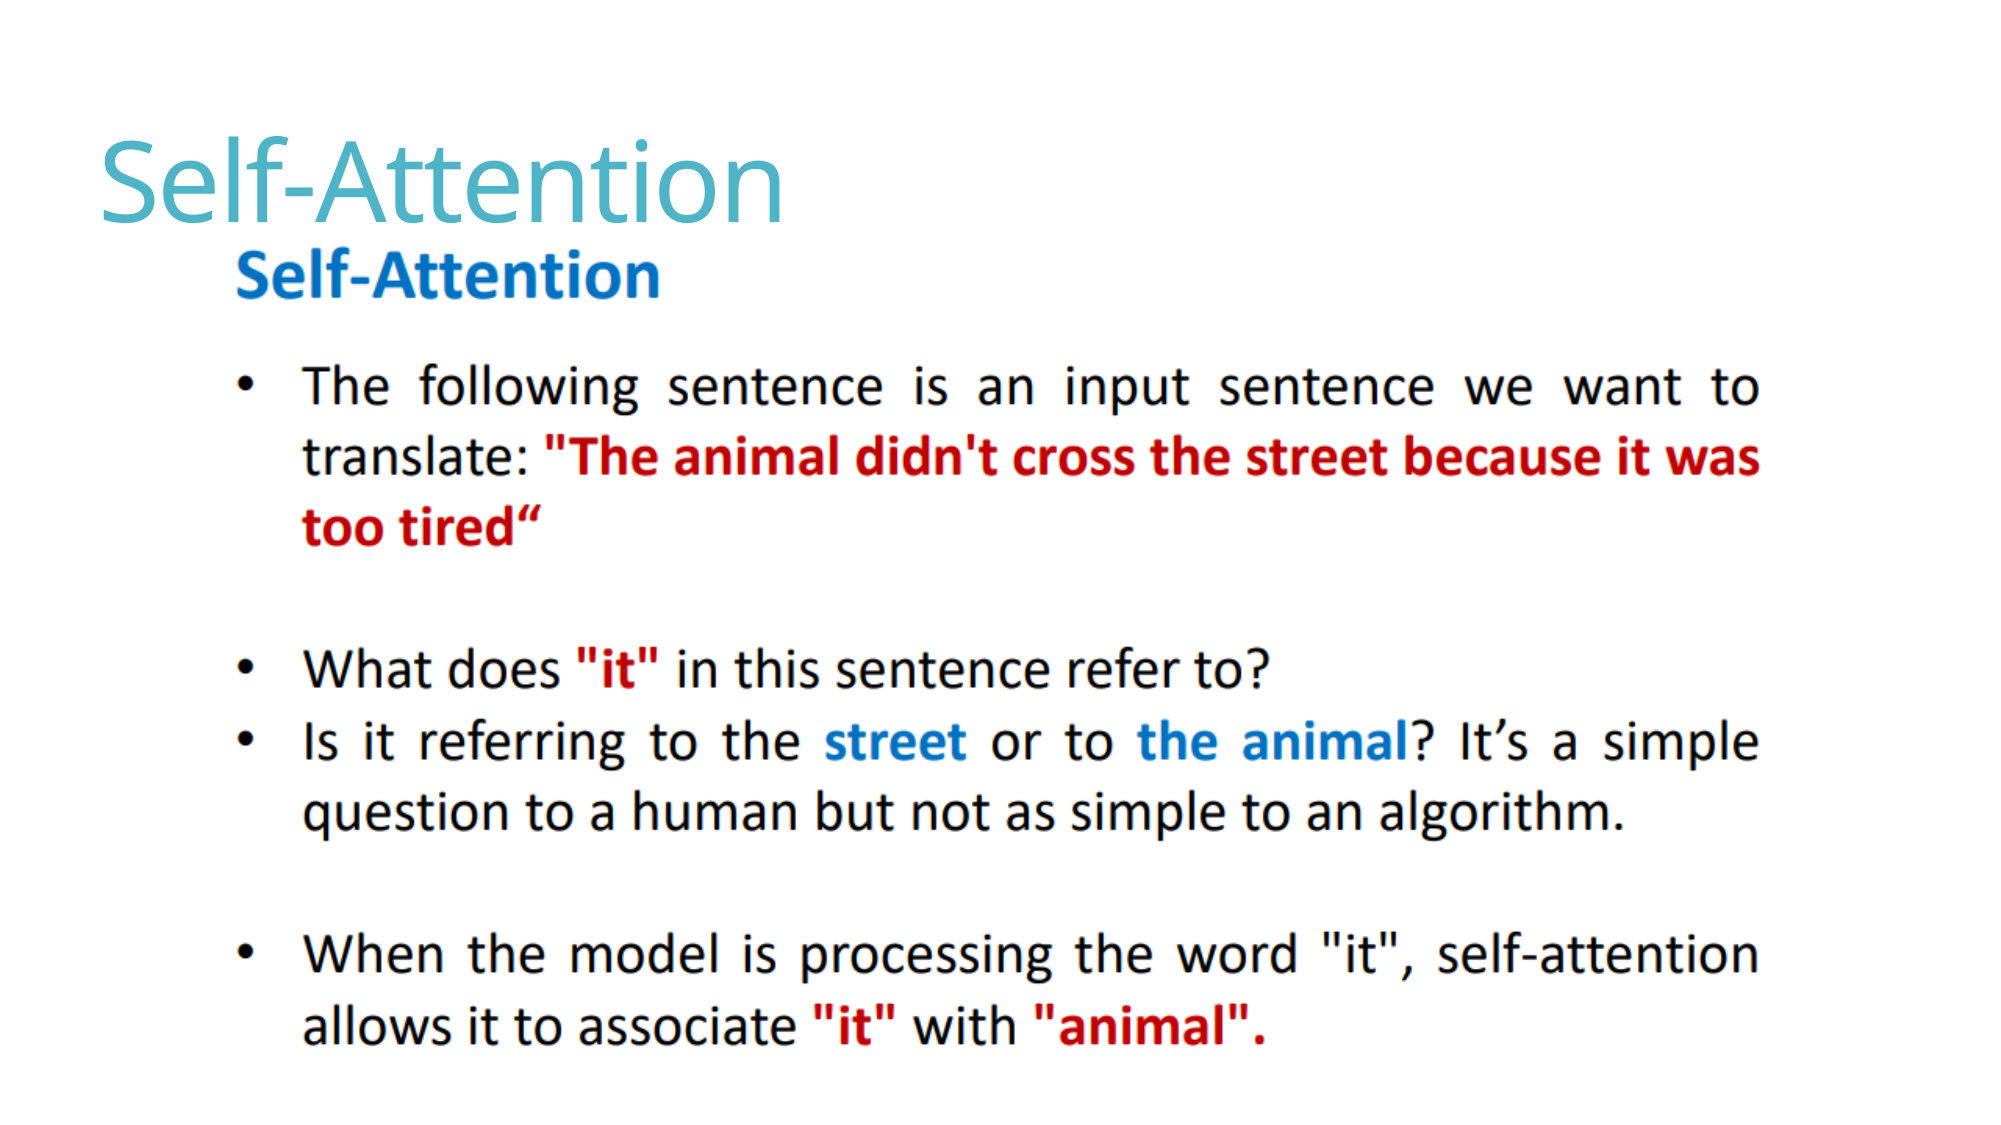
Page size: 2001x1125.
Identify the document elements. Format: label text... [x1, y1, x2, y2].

title Self-Attention [83, 52, 1851, 325]
picture [180, 234, 1809, 1054]
